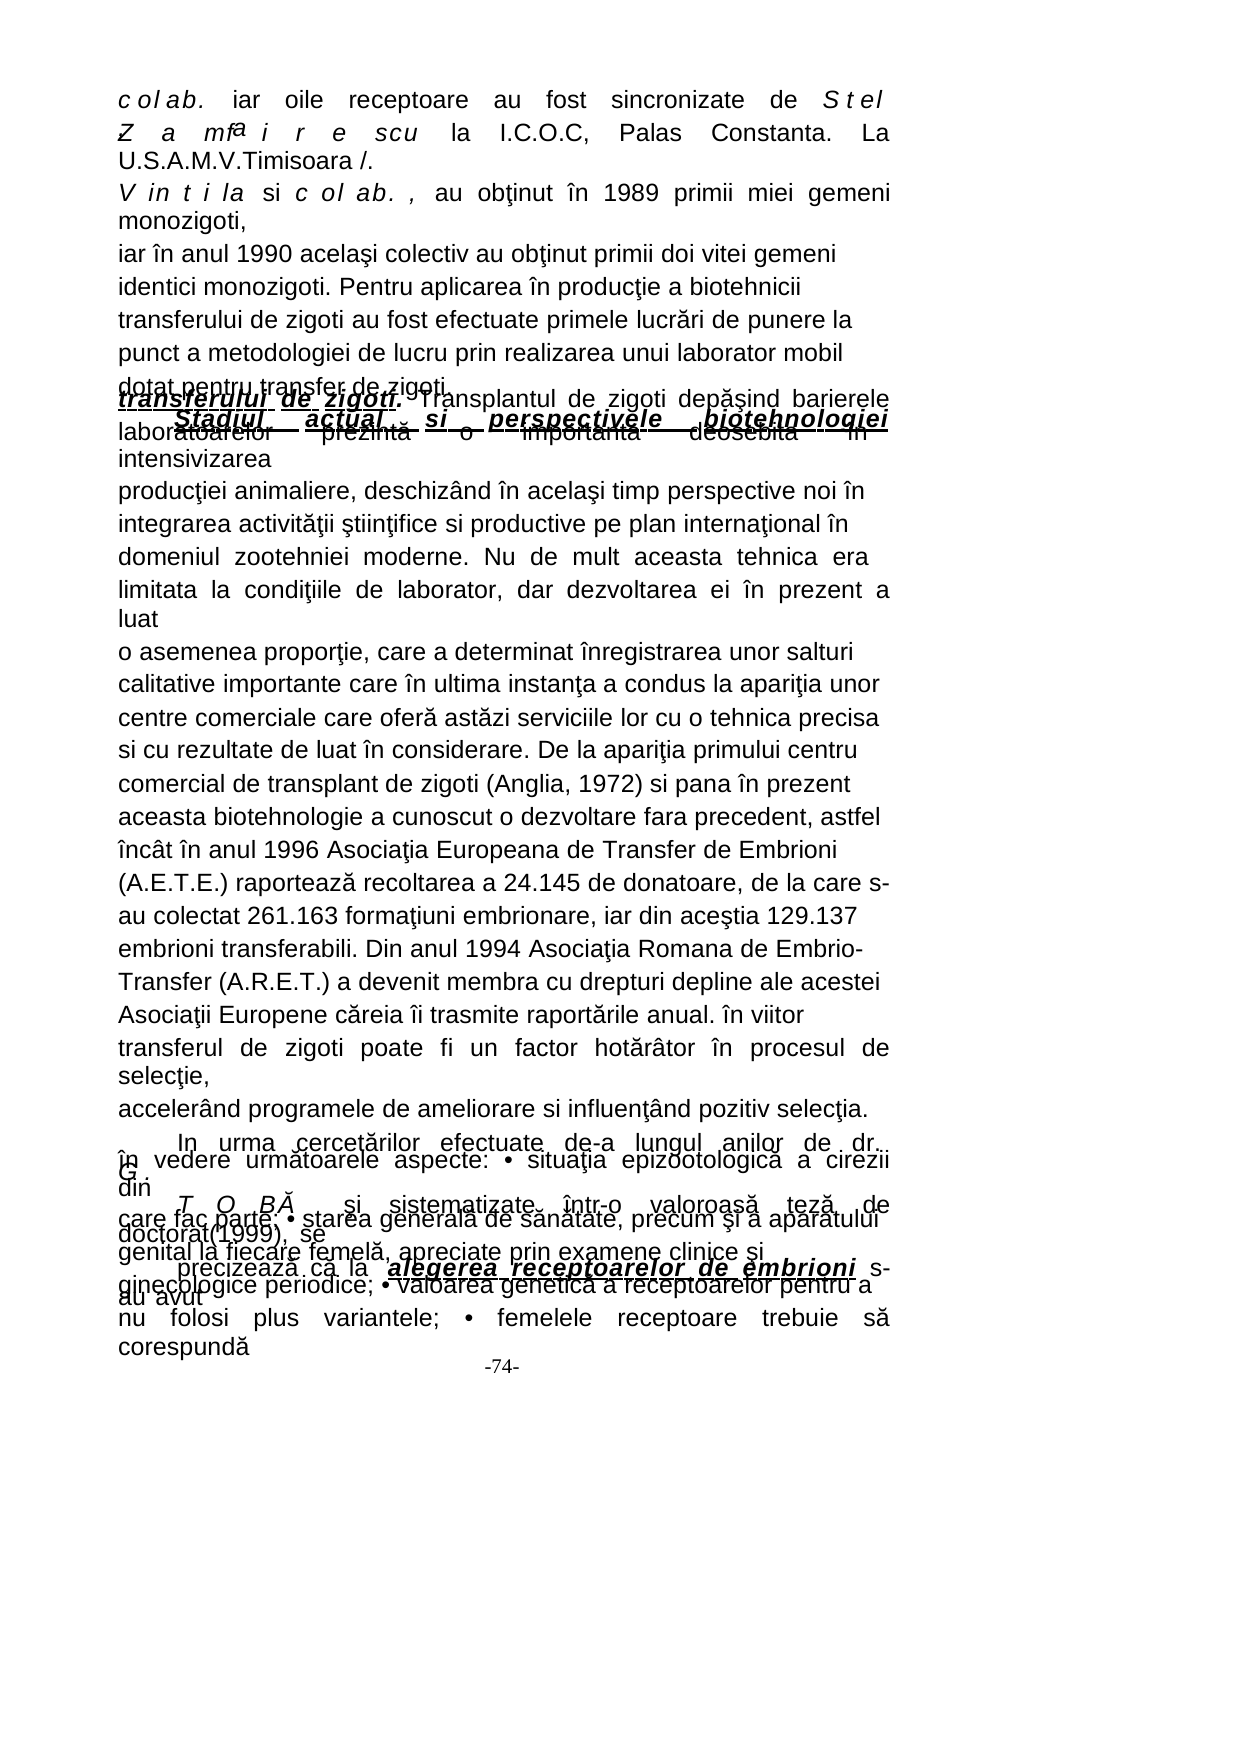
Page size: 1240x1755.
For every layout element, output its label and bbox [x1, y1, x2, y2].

text_box [116, 86, 210, 116]
text_box [230, 86, 890, 116]
text_box [482, 1354, 525, 1380]
text_box [115, 417, 891, 1142]
text_box [116, 383, 892, 414]
text_box [116, 119, 892, 381]
text_box [115, 1145, 891, 1308]
